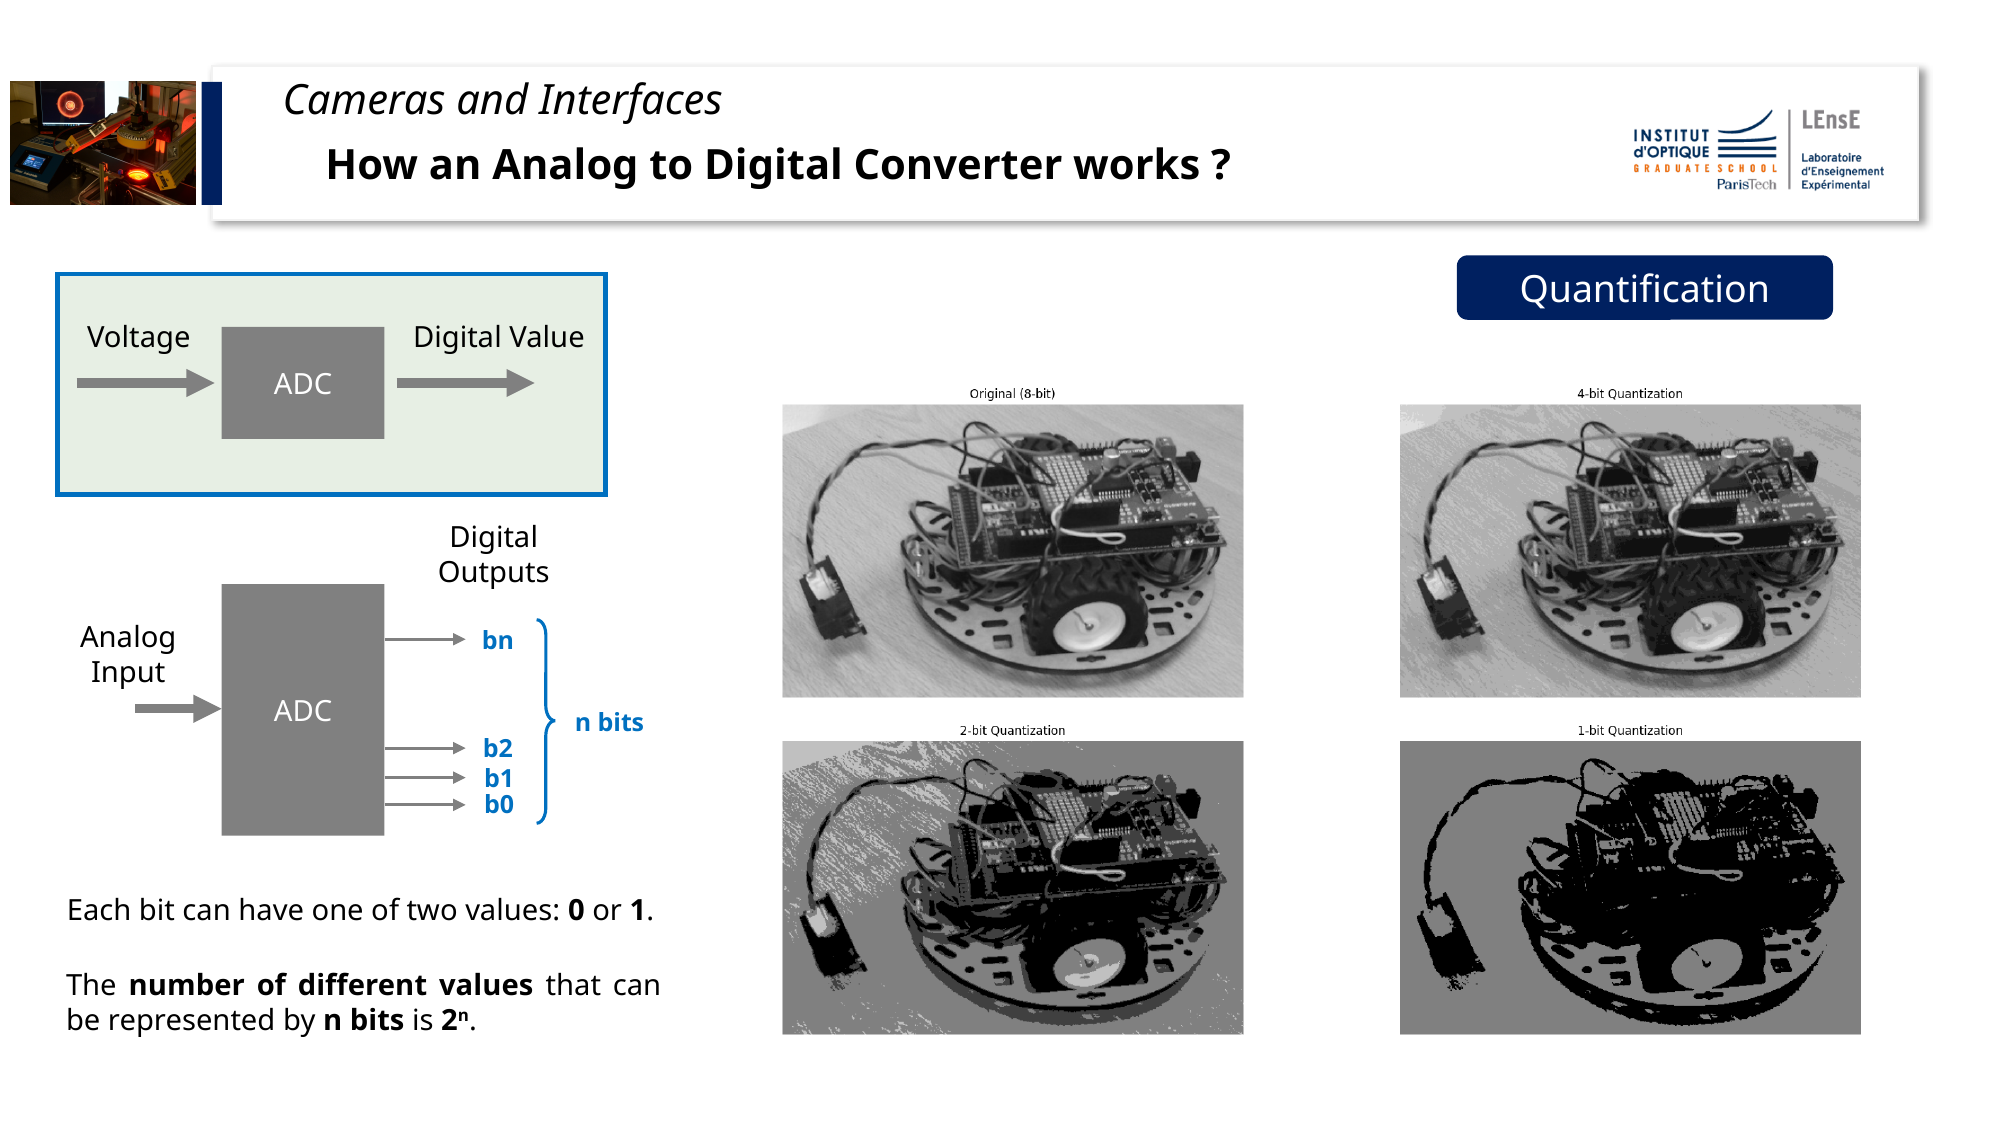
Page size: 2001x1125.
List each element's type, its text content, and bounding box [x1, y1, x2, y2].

text_box b0 [458, 800, 540, 827]
text_box [201, 81, 223, 206]
text_box b1 [458, 770, 536, 800]
text_box Digital Outputs [417, 510, 570, 596]
text_box n bits [543, 698, 642, 744]
text_box [57, 273, 606, 495]
text_box ADC [221, 326, 385, 440]
text_box How an Analog to Digital Converter works ? [310, 130, 1342, 196]
text_box Each bit can have one of two values: 0 or 1. [52, 883, 642, 934]
picture [642, 361, 2000, 1051]
text_box [536, 619, 547, 824]
text_box The number of different values that can be represented by n bits is 2n. [51, 958, 642, 1044]
picture [1608, 83, 1909, 207]
text_box Quantification [1455, 254, 1835, 321]
text_box ADC [221, 583, 385, 837]
text_box Voltage [62, 310, 216, 361]
text_box Analog Input [52, 610, 205, 696]
text_box [211, 65, 1919, 221]
text_box Digital Value [391, 310, 607, 361]
text_box Cameras and Interfaces [267, 71, 1641, 187]
text_box bn [457, 617, 539, 663]
picture [10, 81, 196, 205]
text_box b2 [457, 725, 536, 770]
